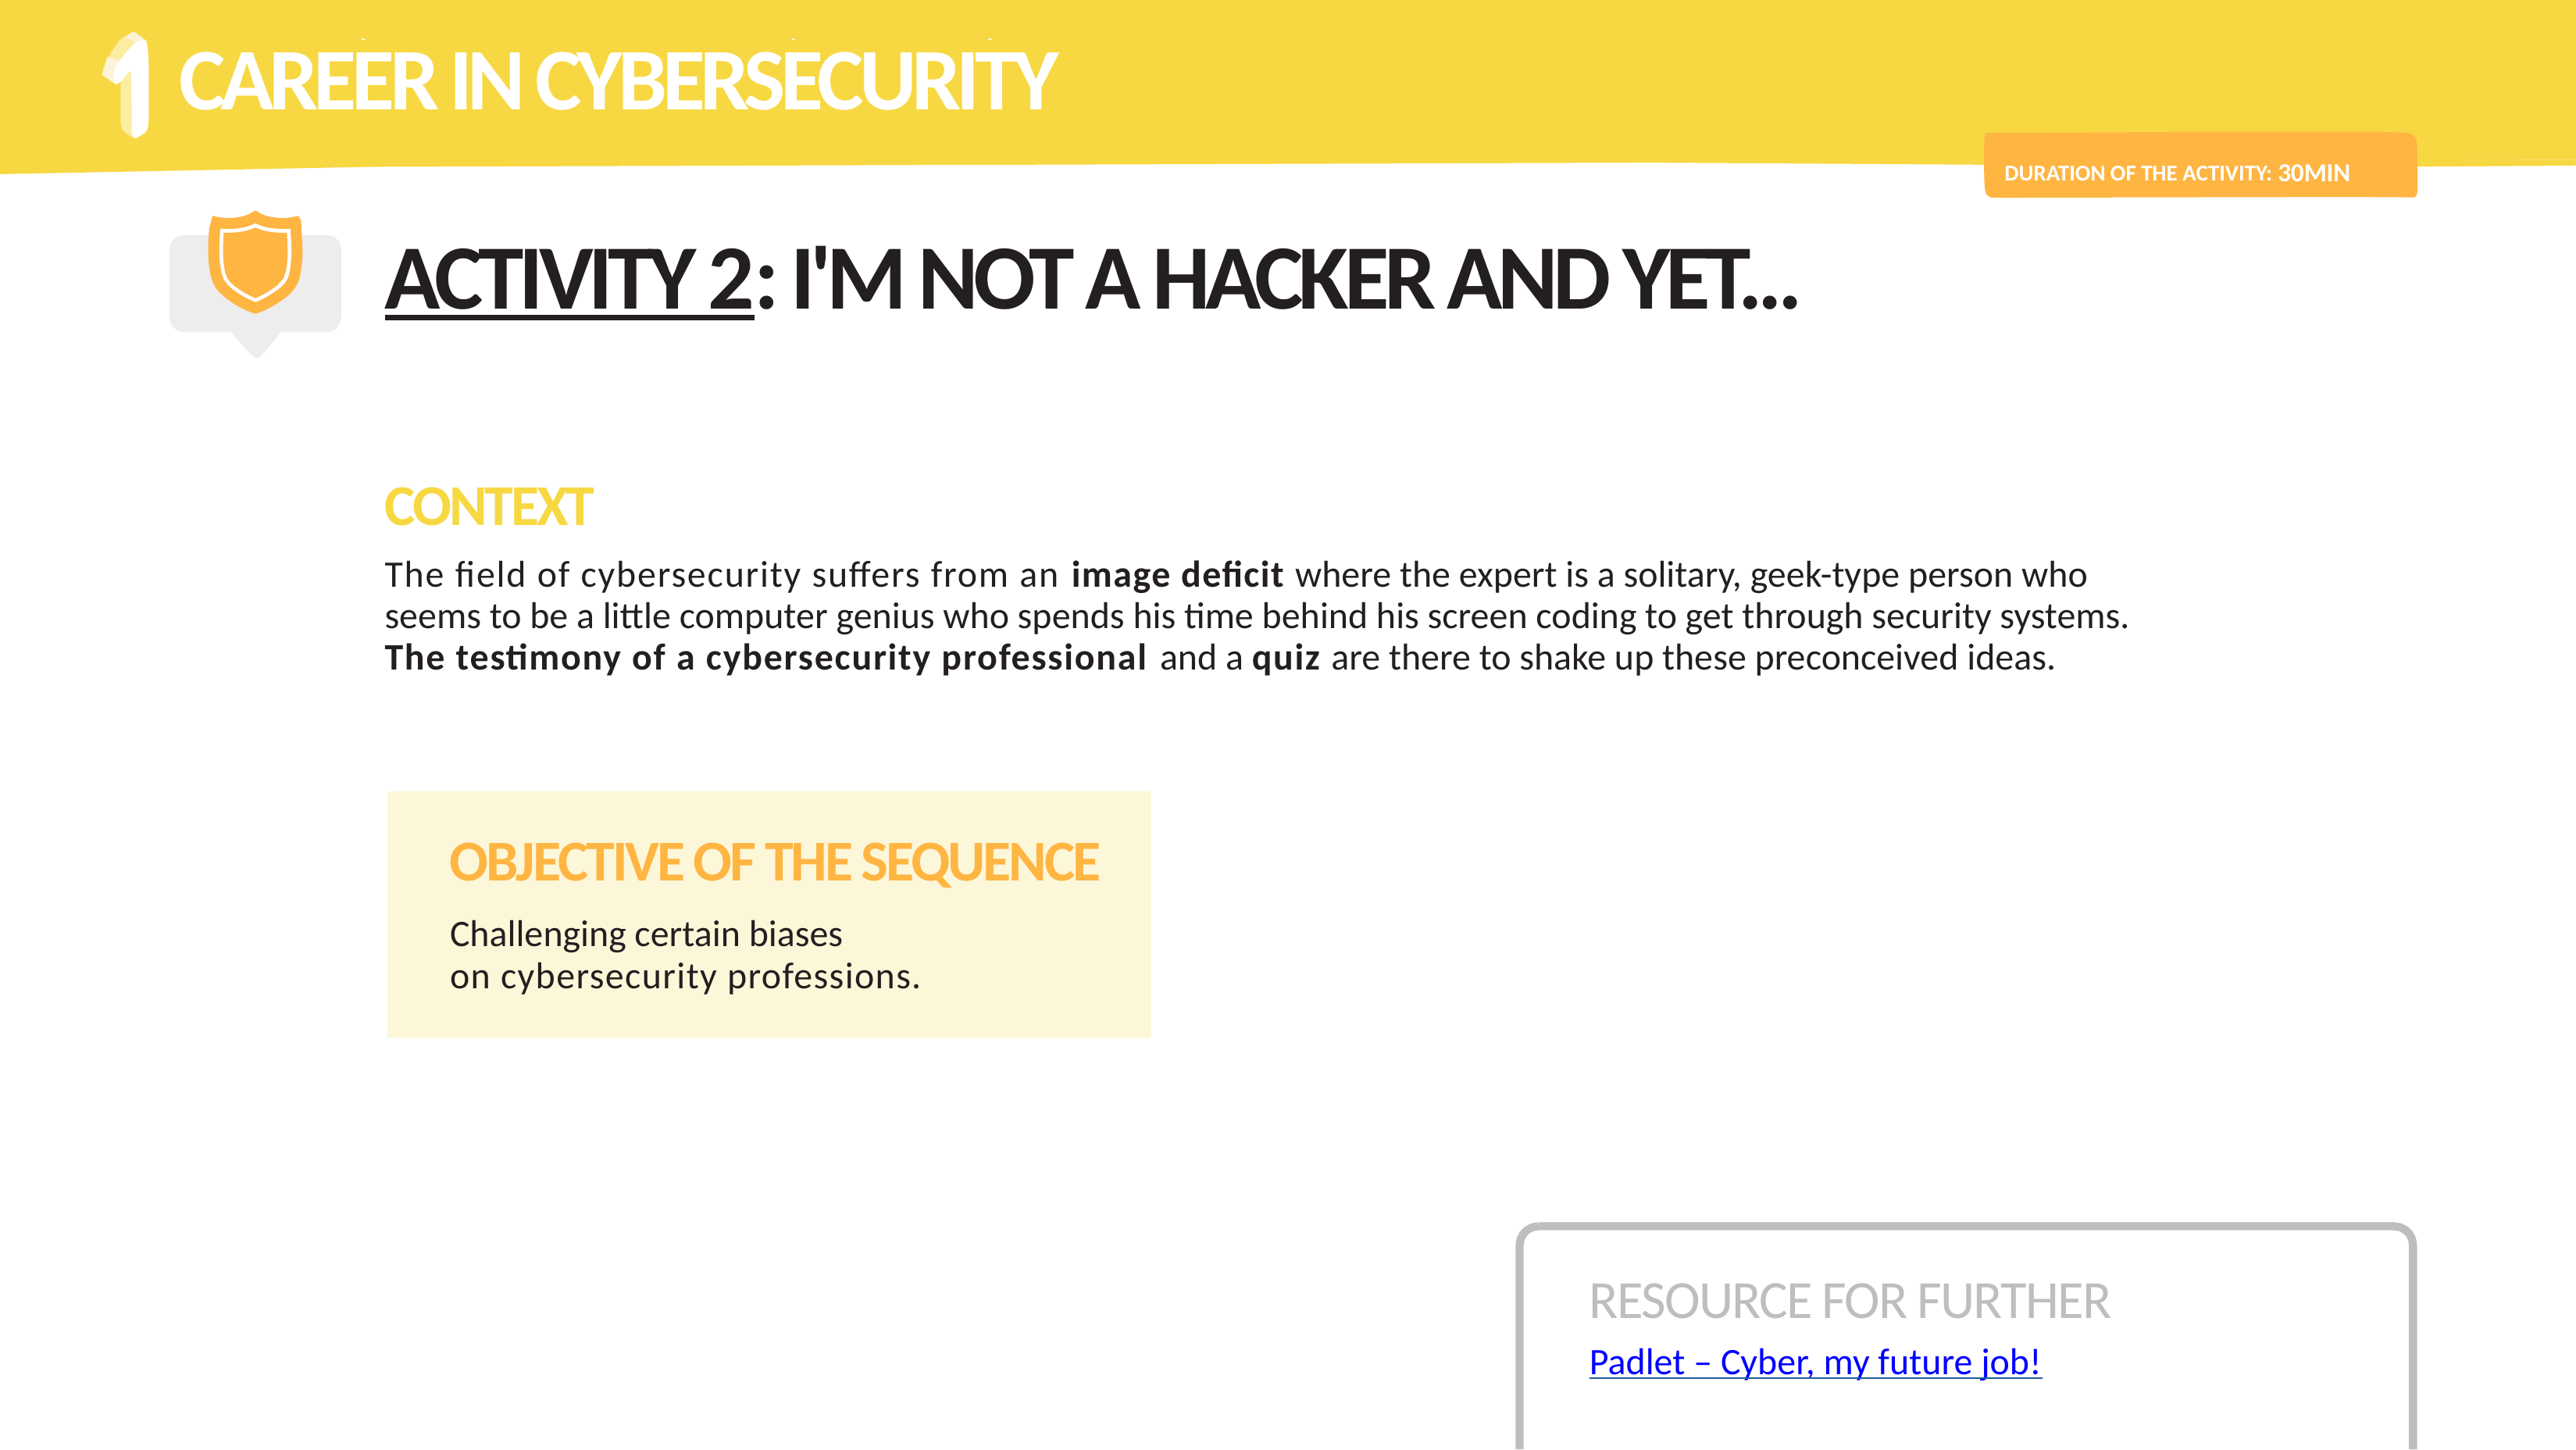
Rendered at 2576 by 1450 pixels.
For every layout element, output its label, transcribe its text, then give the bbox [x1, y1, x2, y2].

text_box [0, 0, 2576, 198]
text_box OBJECTIVE OF THE SEQUENCE Challenging certain biases on cybersecurity professions. [387, 791, 1151, 1038]
text_box [1519, 1226, 2414, 1450]
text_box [169, 210, 342, 359]
text_box CONTEXT The field of cybersecurity suffers from an image deficit where the expert is a solitary, geek-type person who seems to be a little computer genius who spends his time behind his screen coding to get through security systems. The testimony of a cybersecurity professional and a quiz are there to shake up these preconceived ideas. [383, 448, 2155, 678]
text_box RESOURCE FOR FURTHER Padlet – Cyber, my future job! [1587, 1252, 2146, 1382]
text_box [166, 39, 1168, 138]
title ACTIVITY 2: I'M NOT A HACKER AND YET... [383, 207, 2418, 459]
